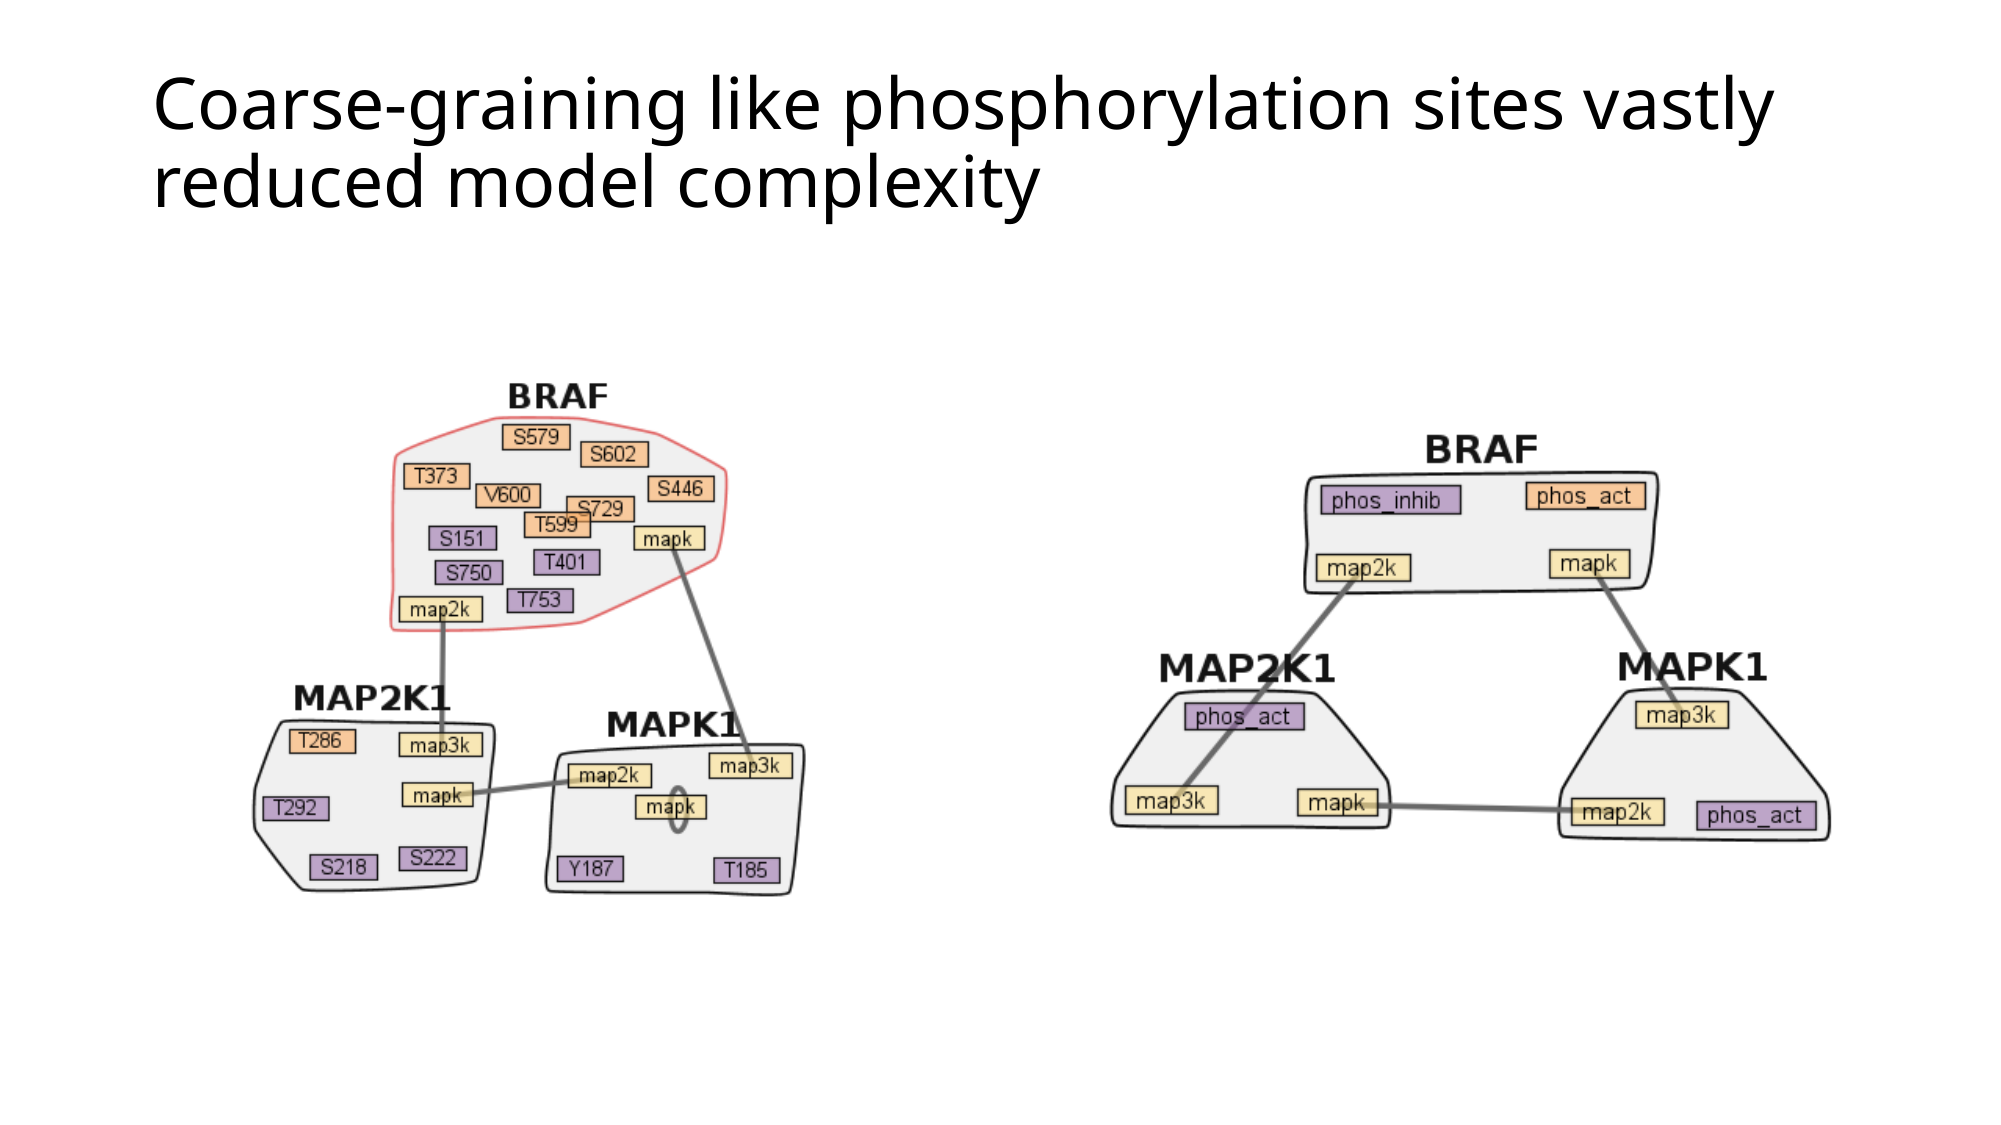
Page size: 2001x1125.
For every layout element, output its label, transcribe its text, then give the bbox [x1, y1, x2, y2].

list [1025, 346, 1850, 967]
title Coarse-graining like phosphorylation sites vastly reduced model complexity [137, 59, 1863, 278]
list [150, 346, 975, 967]
